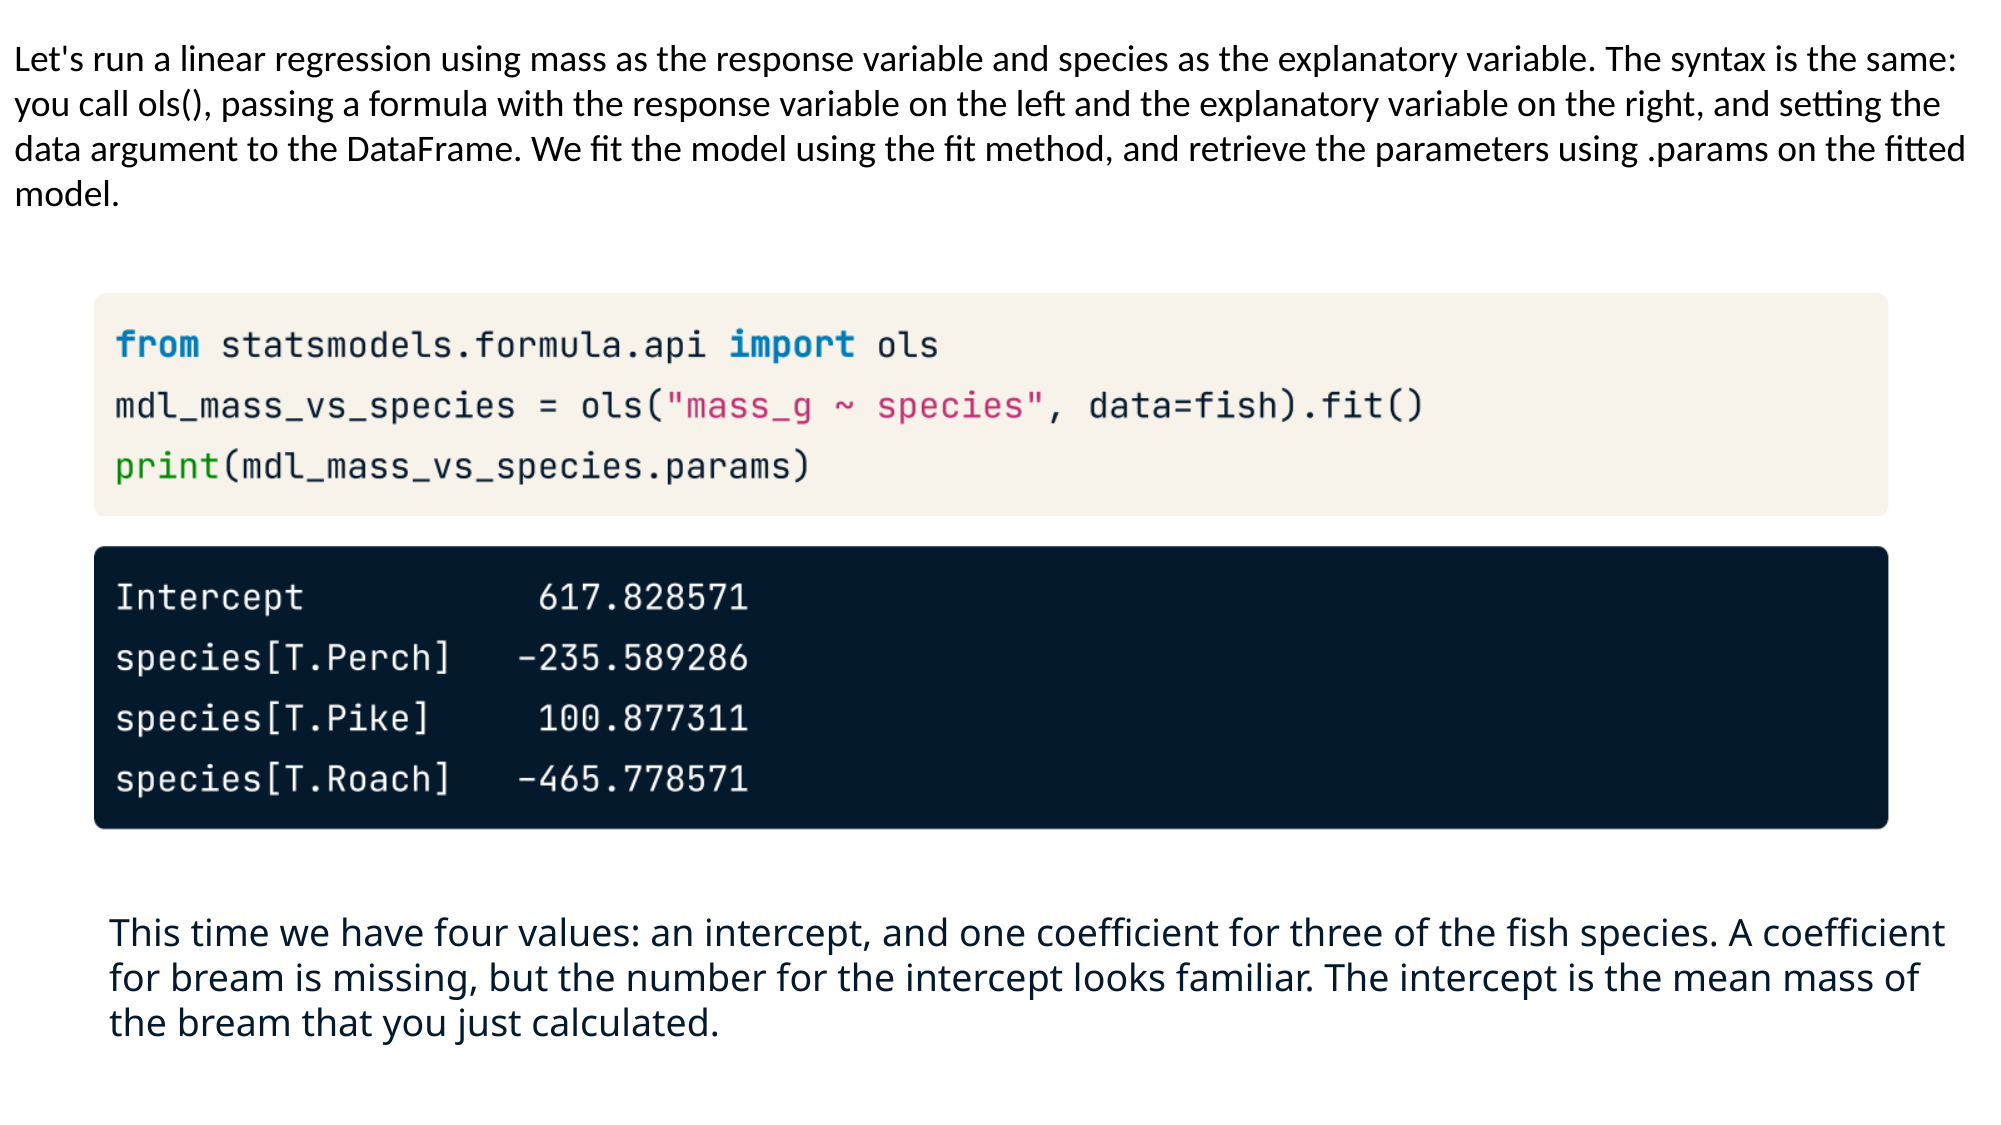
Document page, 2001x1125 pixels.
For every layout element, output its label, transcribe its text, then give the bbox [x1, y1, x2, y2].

text_box This time we have four values: an intercept, and one coefficient for three of the fish species. A coefficient for bream is missing, but the number for the intercept looks familiar. The intercept is the mean mass of the bream that you just calculated. [94, 901, 1969, 1052]
text_box Let's run a linear regression using mass as the response variable and species as the explanatory variable. The syntax is the same: you call ols(), passing a formula with the response variable on the left and the explanatory variable on the right, and setting the data argument to the DataFrame. We fit the model using the fit method, and retrieve the parameters using .params on the fitted model. [0, 26, 2000, 222]
picture [94, 278, 1906, 847]
